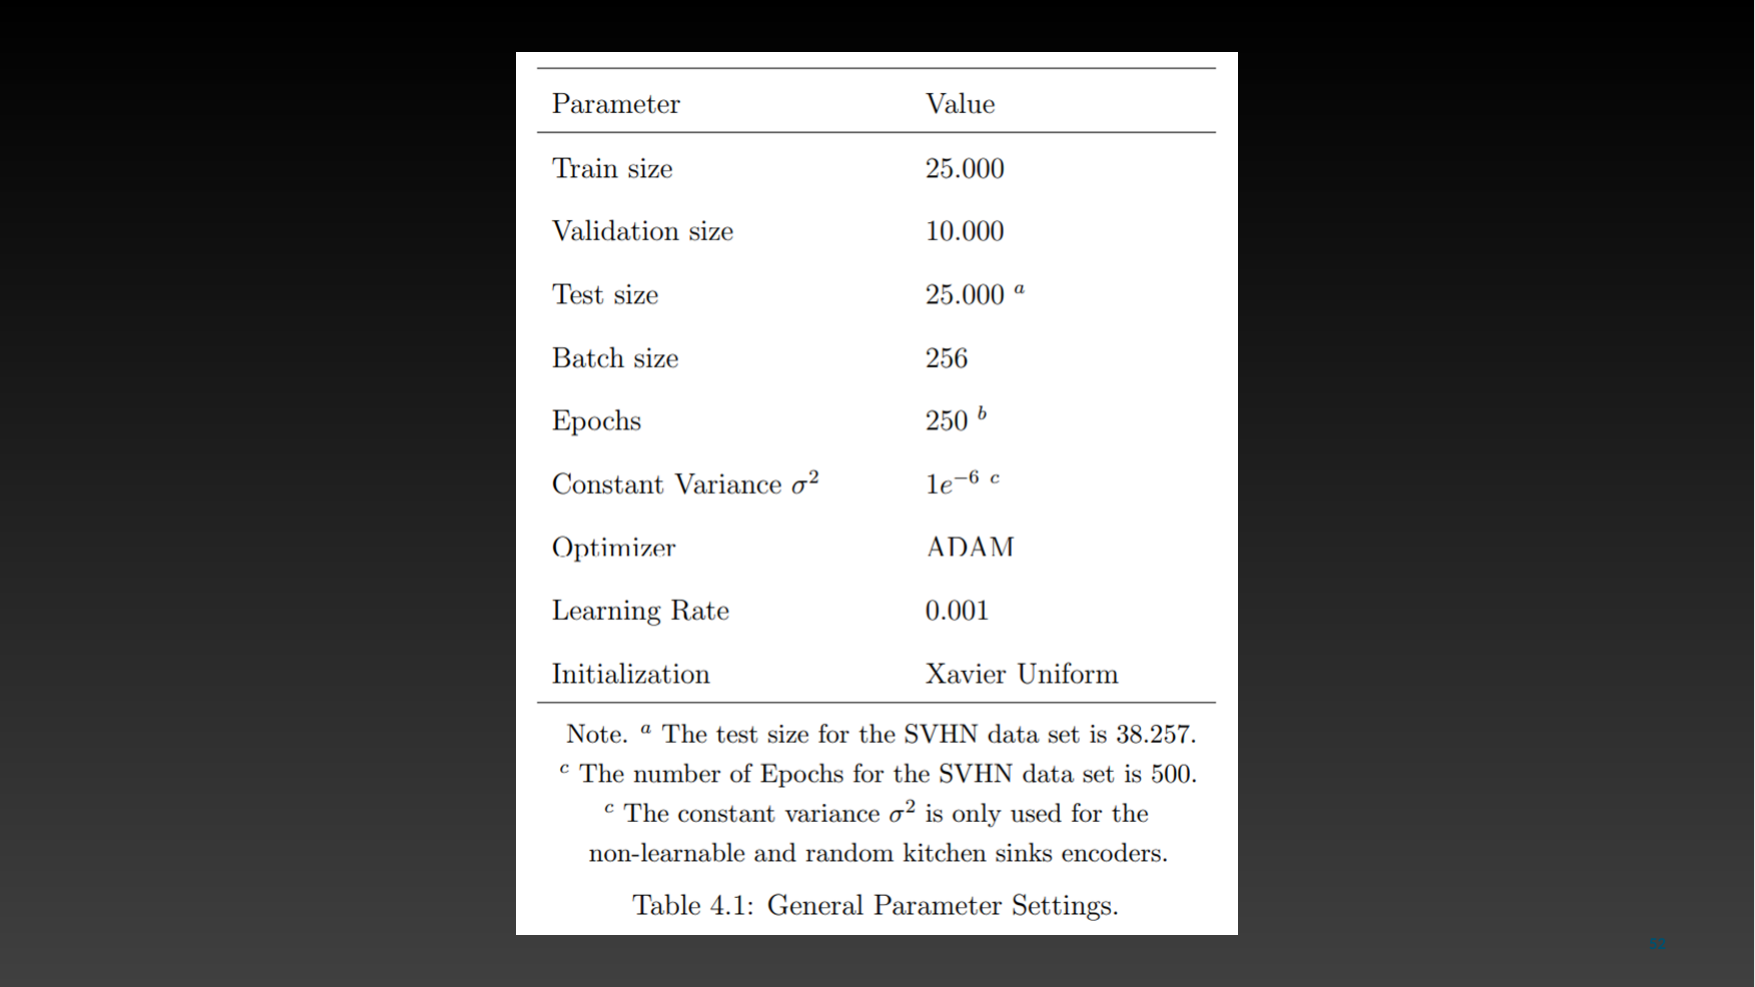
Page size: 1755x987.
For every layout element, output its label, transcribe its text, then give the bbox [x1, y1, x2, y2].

slide_number 52 [1649, 921, 1704, 966]
picture [516, 51, 1238, 935]
